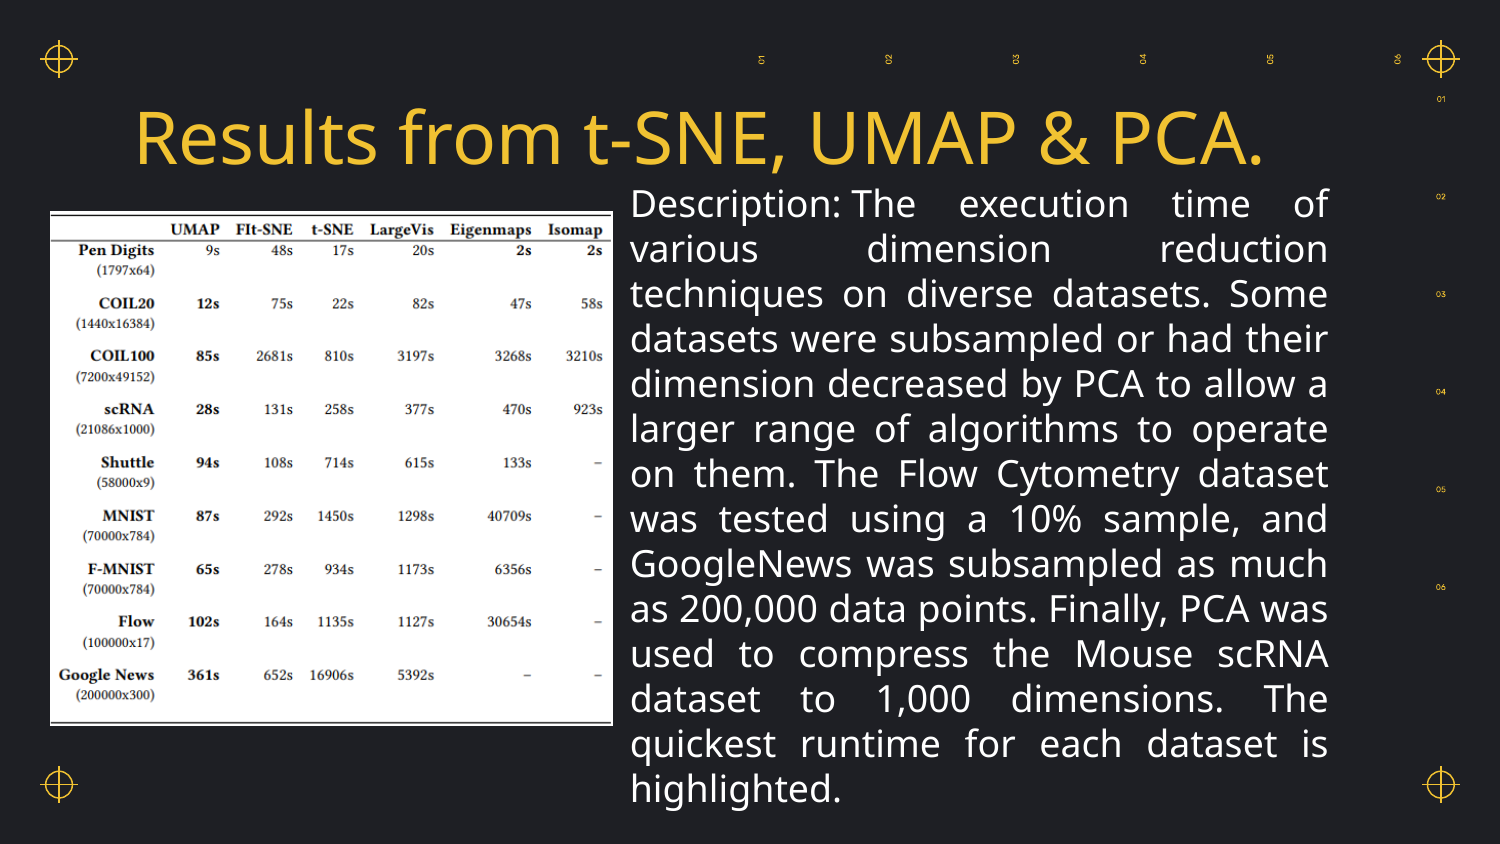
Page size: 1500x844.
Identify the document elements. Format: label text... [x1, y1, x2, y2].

list Description: The execution time of various dimension reduction techniques on diverse datasets. Some datasets were subsampled or had their dimension decreased by PCA to allow a larger range of algorithms to operate on them. The Flow Cytometry dataset was tested using a 10% sample, and GoogleNews was subsampled as much as 200,000 data points. Finally, PCA was used to compress the Mouse scRNA dataset to 1,000 dimensions. The quickest runtime for each dataset is highlighted. [539, 164, 1345, 756]
picture [50, 211, 613, 726]
title Results from t-SNE, UMAP & PCA. [118, 88, 1382, 183]
